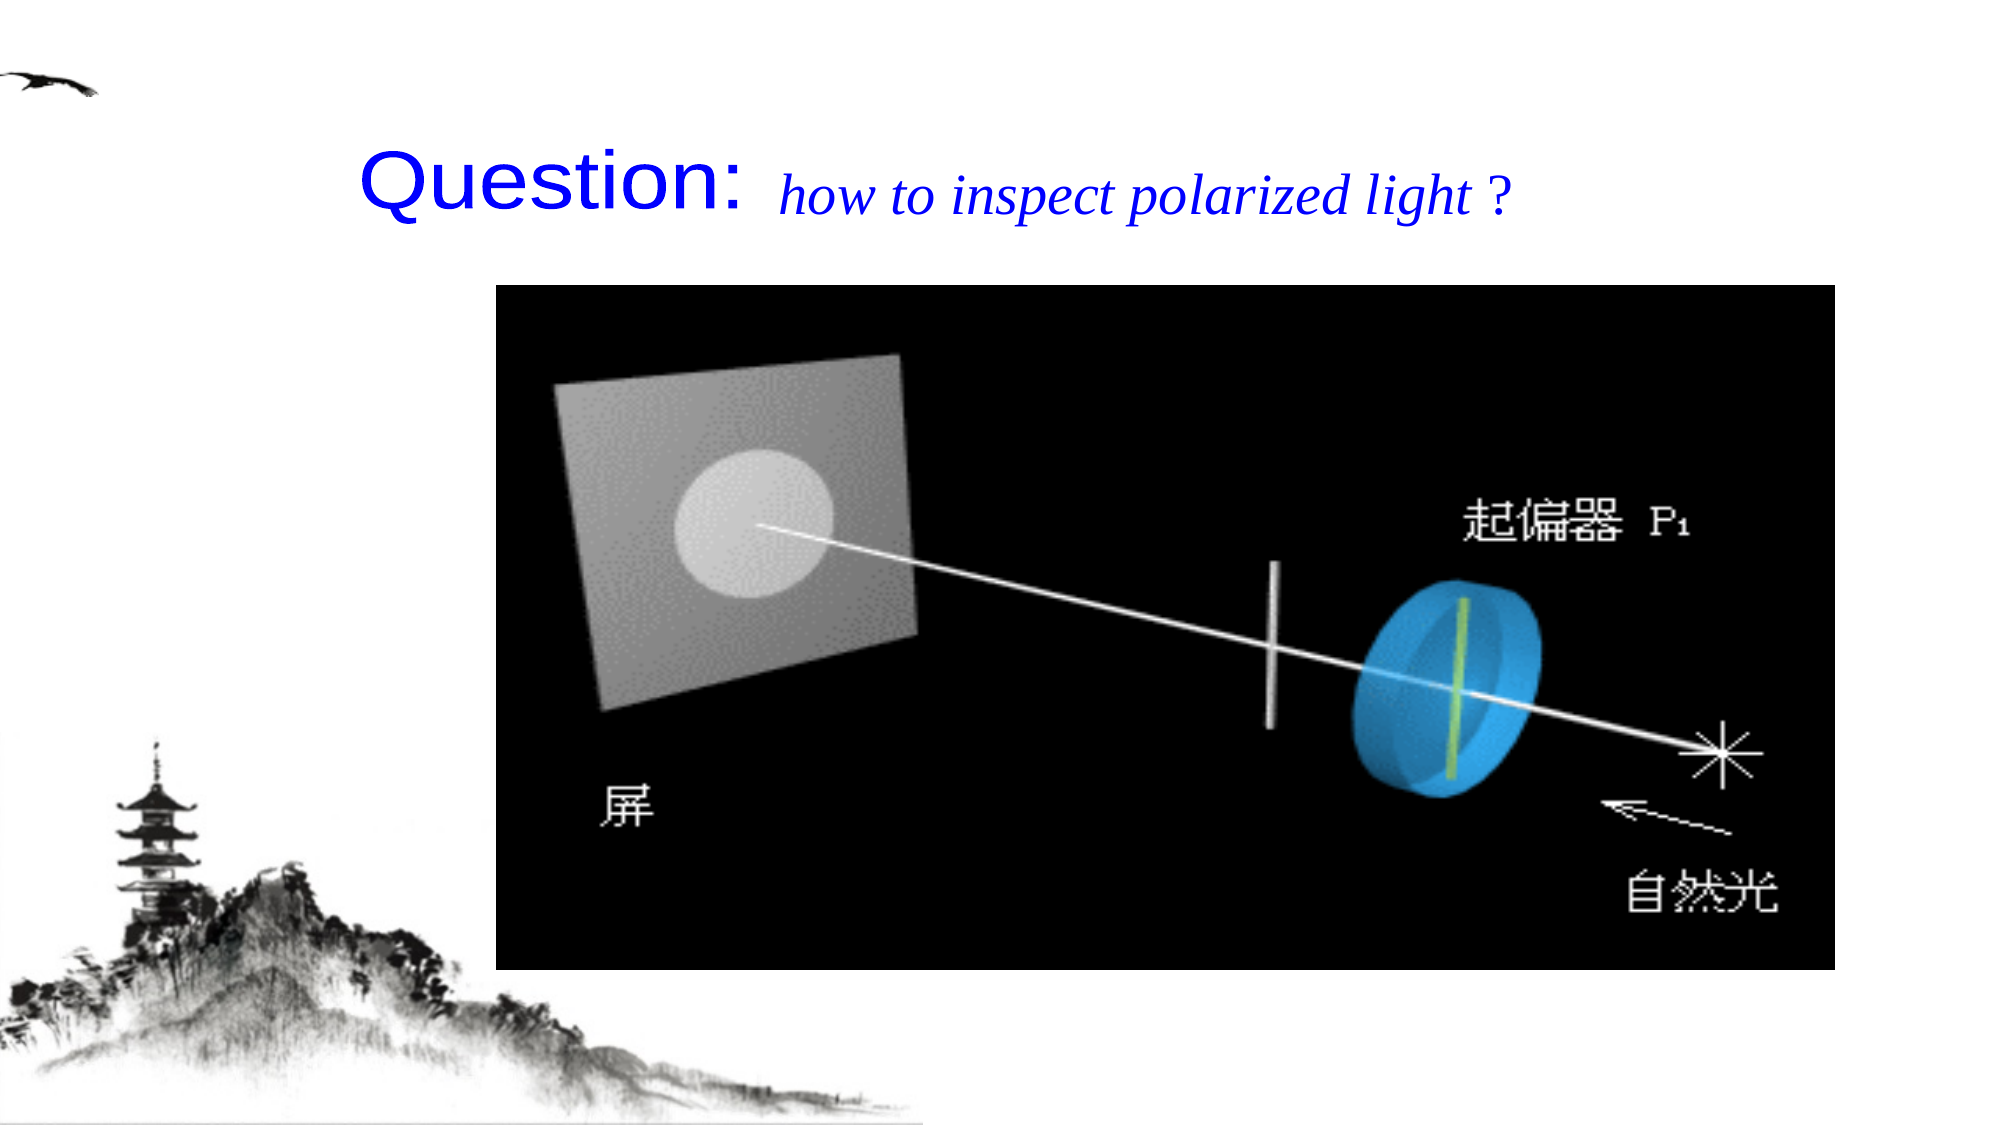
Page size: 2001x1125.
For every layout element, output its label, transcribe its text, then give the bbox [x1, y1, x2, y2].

text_box how to inspect polarized light ? [763, 148, 1686, 234]
picture [0, 285, 1835, 1125]
picture [0, 3, 99, 97]
